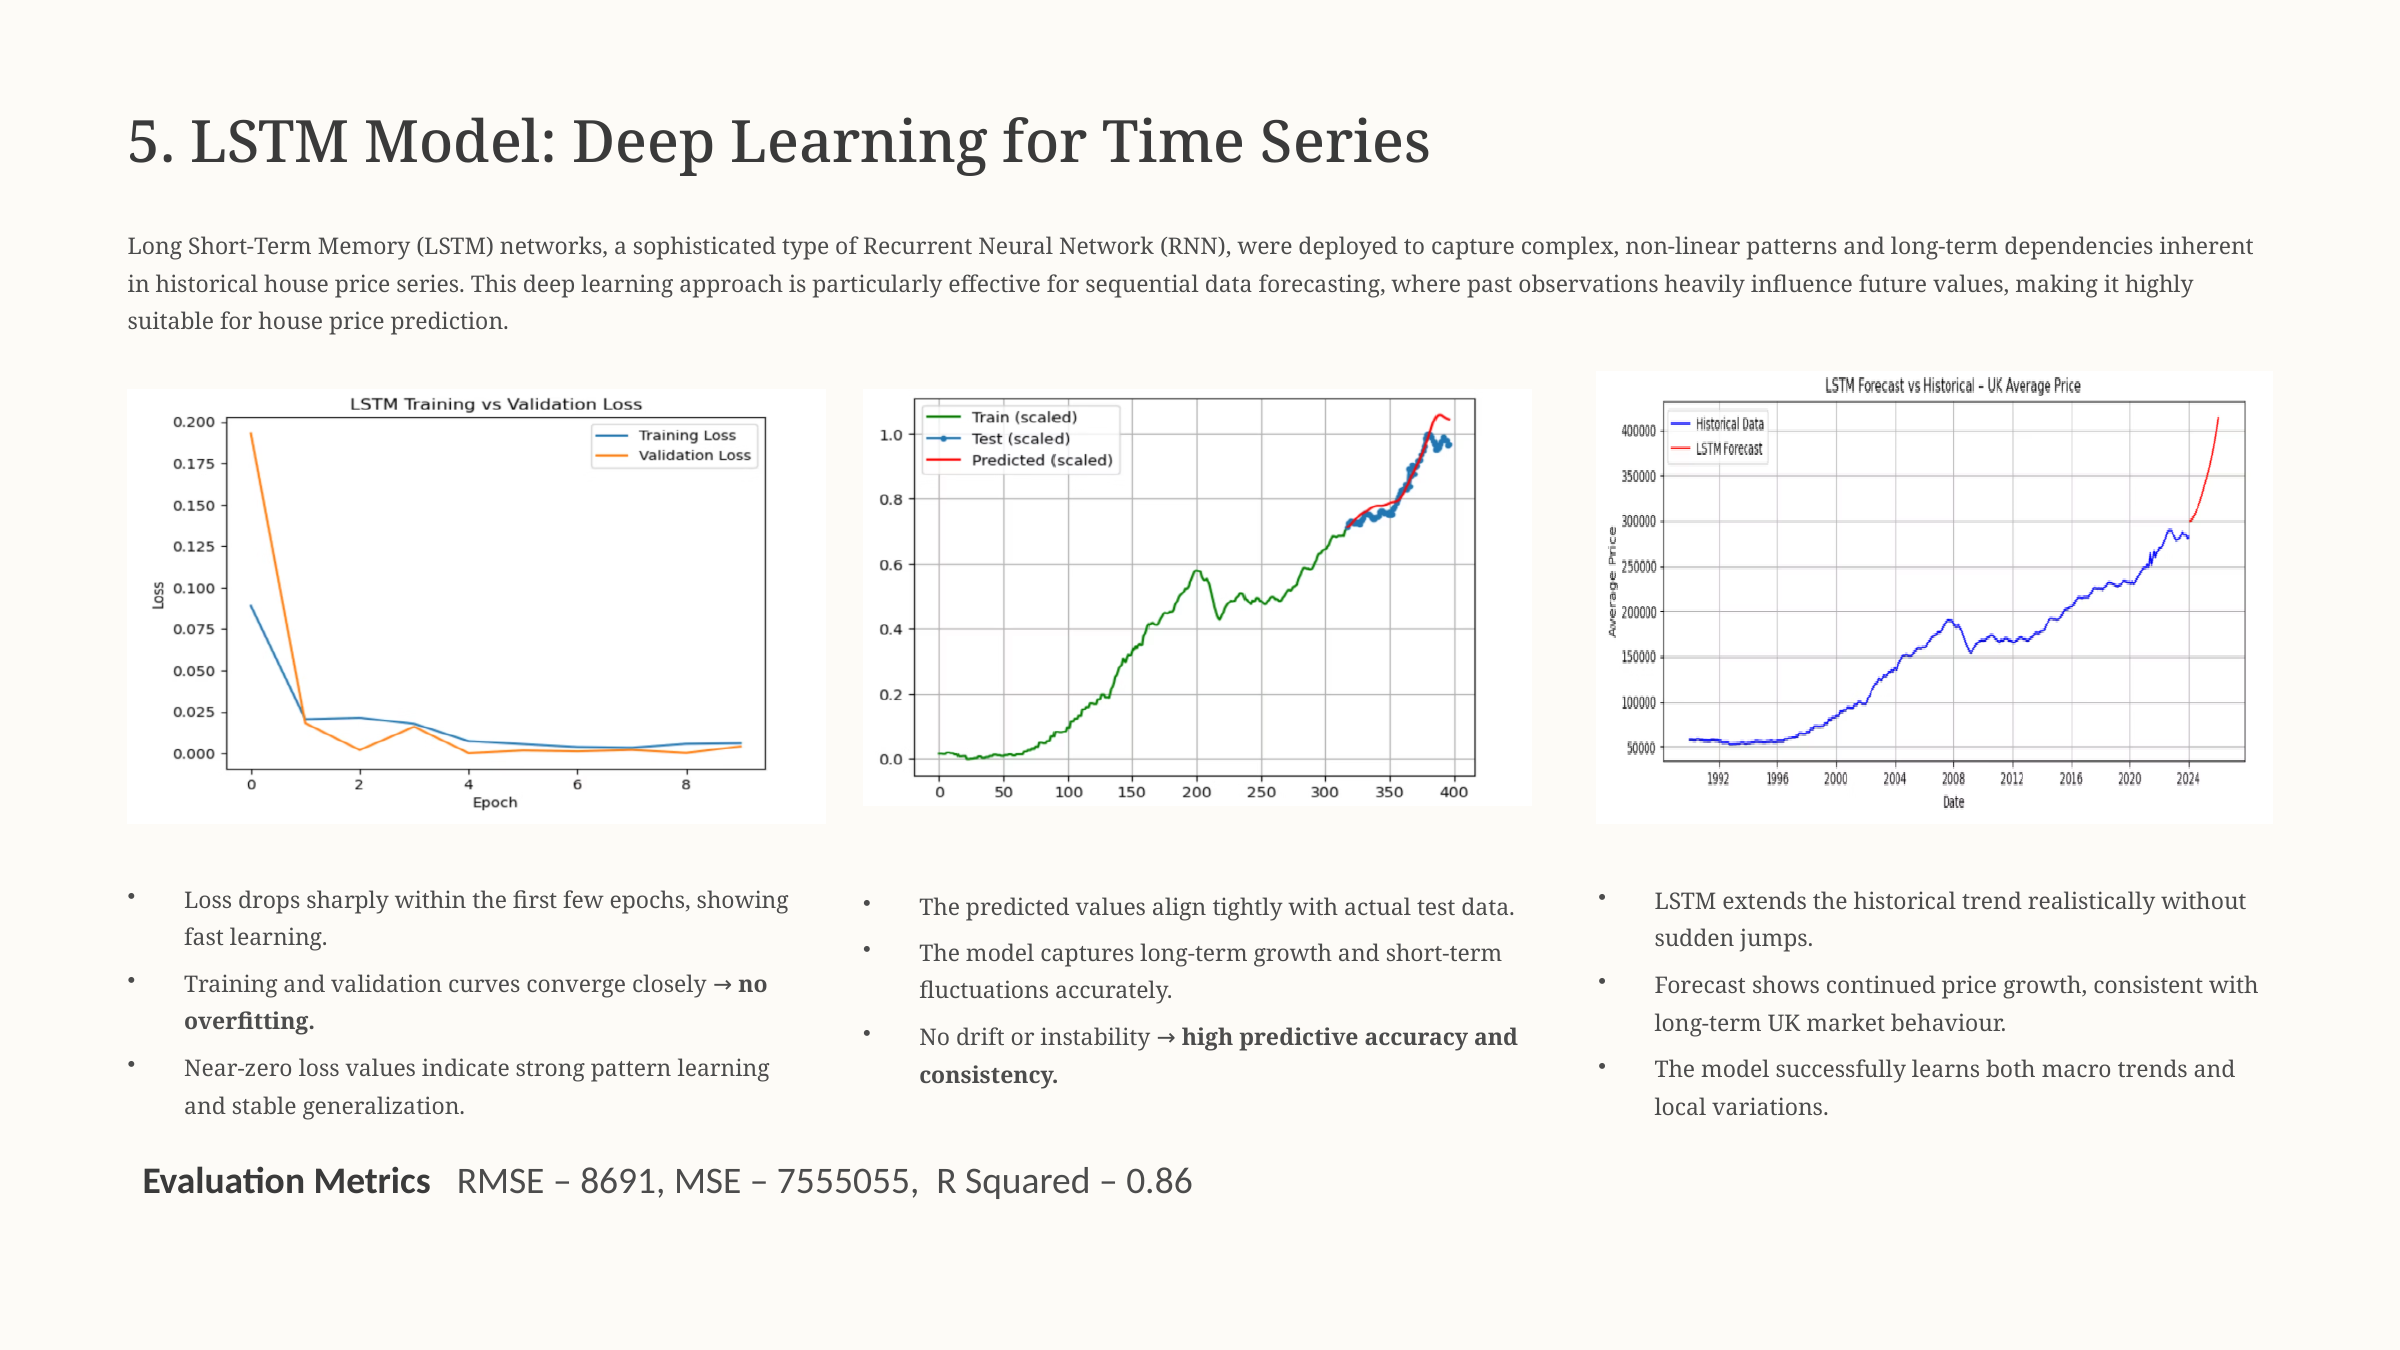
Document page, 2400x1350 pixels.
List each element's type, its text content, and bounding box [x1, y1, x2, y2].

text_box Long Short-Term Memory (LSTM) networks, a sophisticated type of Recurrent Neural Network (RNN), were deployed to capture complex, non-linear patterns and long-term dependencies inherent in historical house price series. This deep learning approach is particularly effective for sequential data forecasting, where past observations heavily influence future values, making it highly suitable for house price prediction. [127, 222, 2273, 337]
text_box Training and validation curves converge closely → no overfitting. [127, 959, 804, 1036]
text_box Loss drops sharply within the first few epochs, showing fast learning. [127, 875, 804, 952]
text_box No drift or instability → high predictive accuracy and consistency. [863, 1012, 1540, 1089]
text_box The model captures long-term growth and short-term fluctuations accurately. [863, 928, 1540, 1005]
text_box 5. LSTM Model: Deep Learning for Time Series [127, 100, 1456, 175]
picture [862, 389, 1532, 806]
text_box LSTM extends the historical trend realistically without sudden jumps. [1598, 876, 2275, 953]
picture [1595, 371, 2273, 824]
text_box Evaluation Metrics RMSE – 8691, MSE – 7555055, R Squared – 0.86 [127, 1157, 1856, 1254]
text_box The model successfully learns both macro trends and local variations. [1598, 1044, 2275, 1121]
text_box The predicted values align tightly with actual test data. [863, 882, 1540, 920]
text_box Forecast shows continued price growth, consistent with long-term UK market behaviour. [1598, 960, 2275, 1037]
picture [127, 389, 826, 824]
text_box Near-zero loss values indicate strong pattern learning and stable generalization. [127, 1043, 804, 1120]
